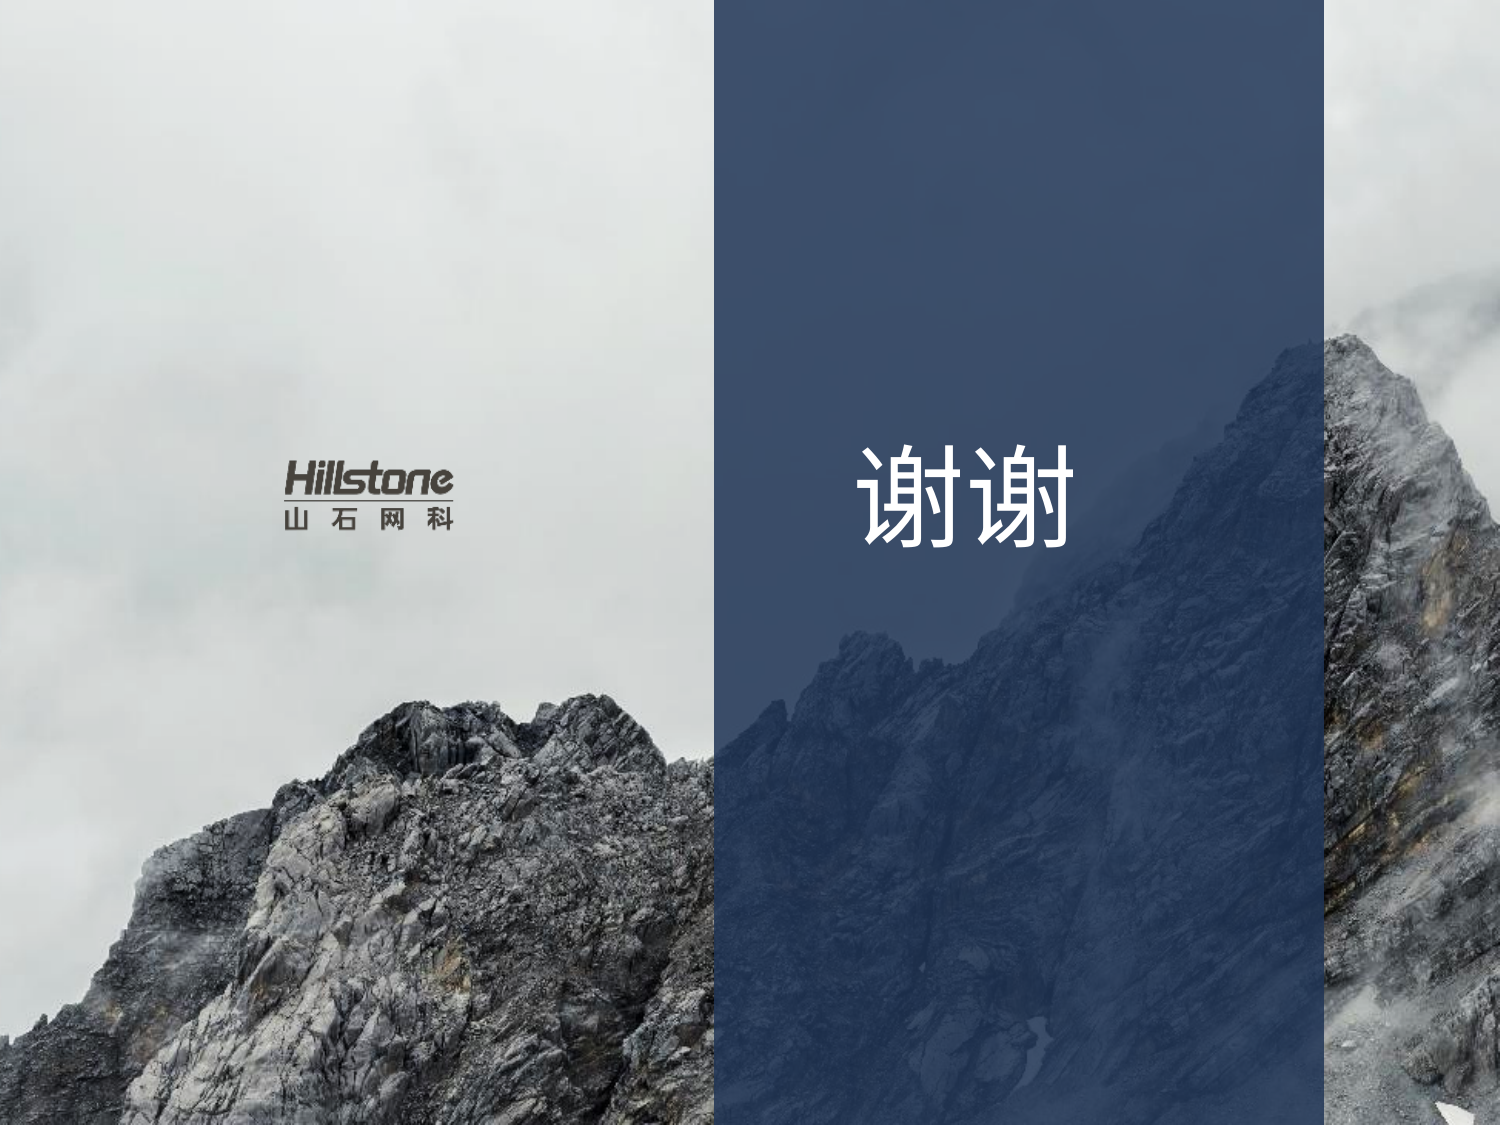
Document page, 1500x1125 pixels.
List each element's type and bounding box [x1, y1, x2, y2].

picture [1324, 0, 1500, 1125]
picture [0, 0, 714, 1125]
